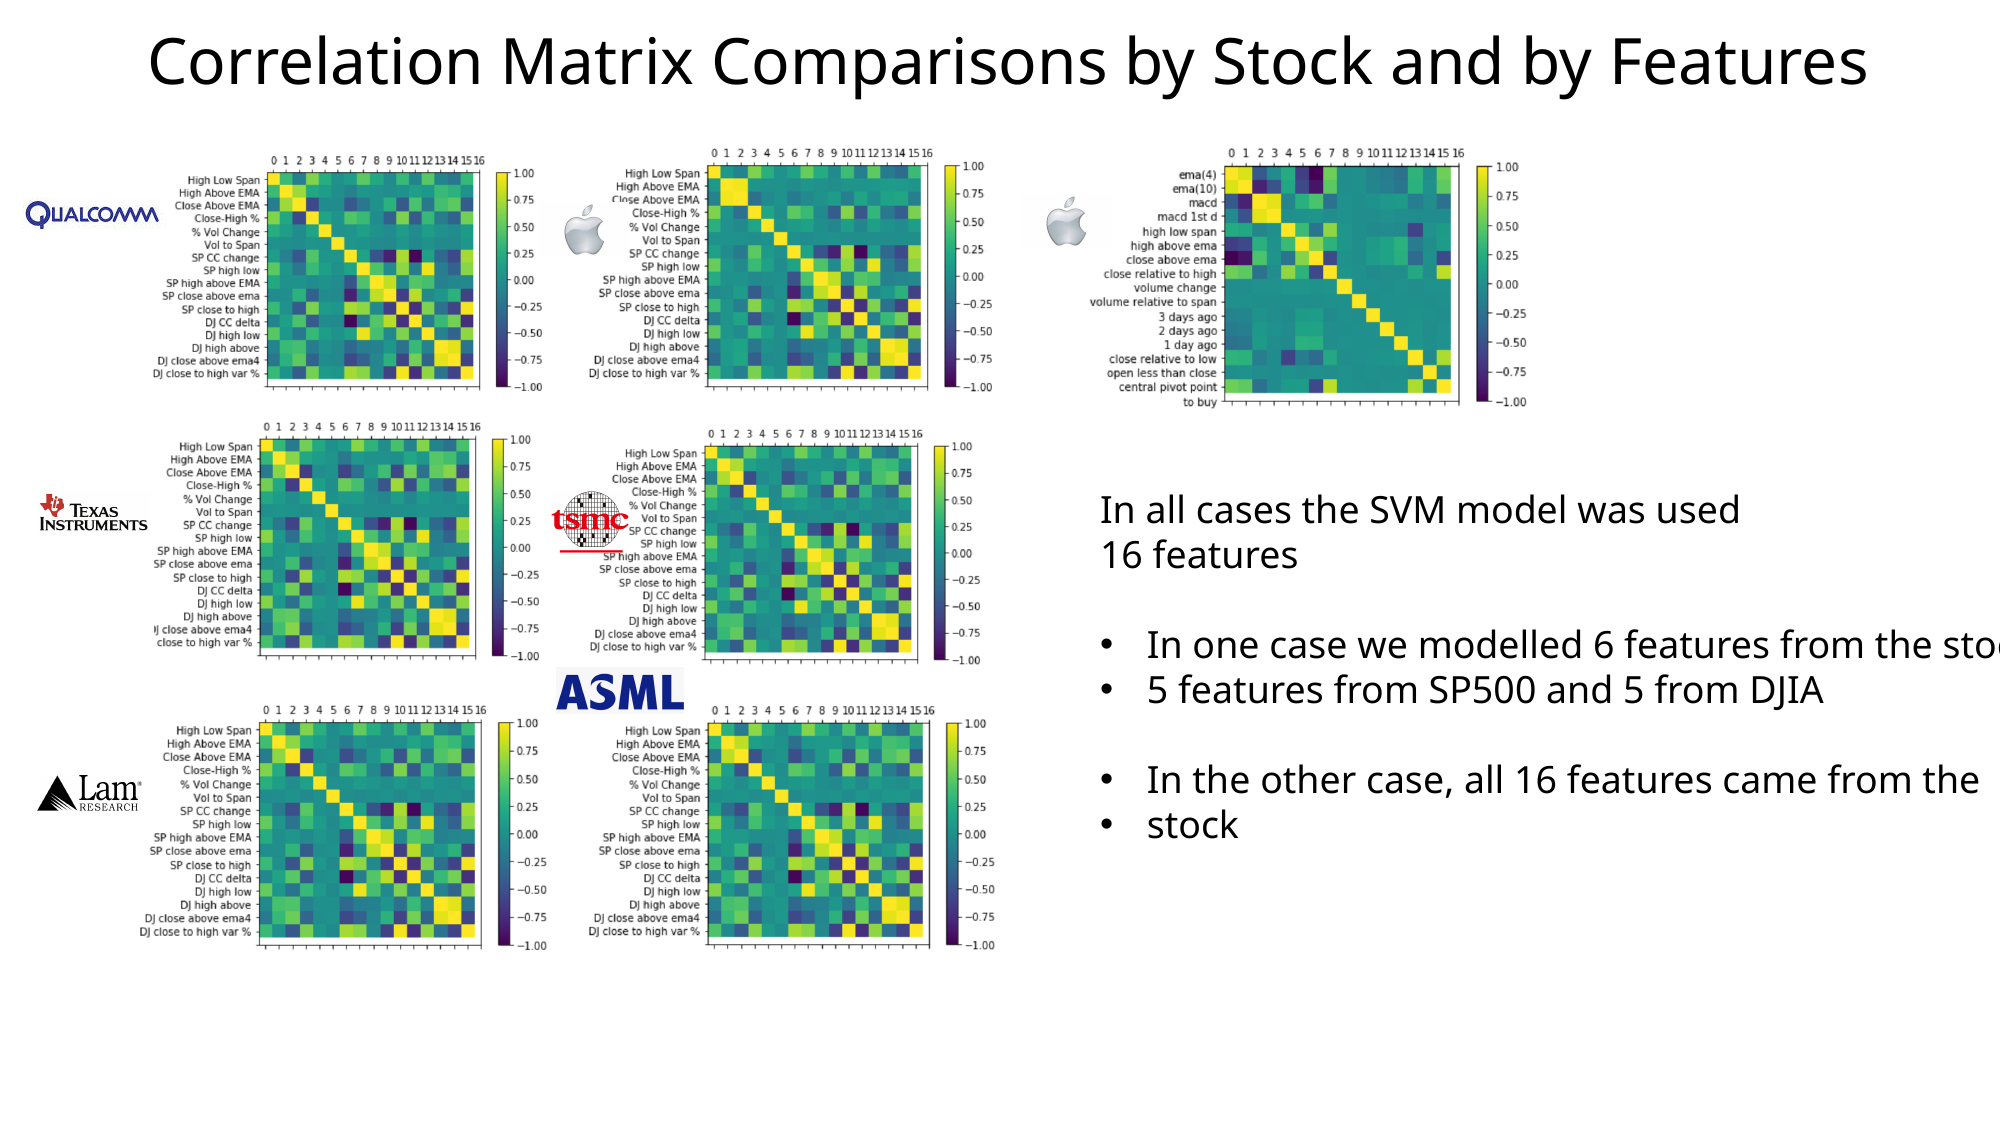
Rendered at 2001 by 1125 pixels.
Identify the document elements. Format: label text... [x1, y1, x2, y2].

picture [37, 491, 150, 534]
title Correlation Matrix Comparisons by Stock and by Features [132, 21, 1944, 107]
text_box In all cases the SVM model was used 16 features In one case we modelled 6 features from the stock 5 features from SP500 and 5 from DJIA In the other case, all 16 features came from the stock [1085, 478, 2000, 854]
picture [20, 137, 1015, 408]
picture [1021, 142, 1542, 421]
picture [154, 416, 547, 670]
picture [37, 420, 1010, 960]
